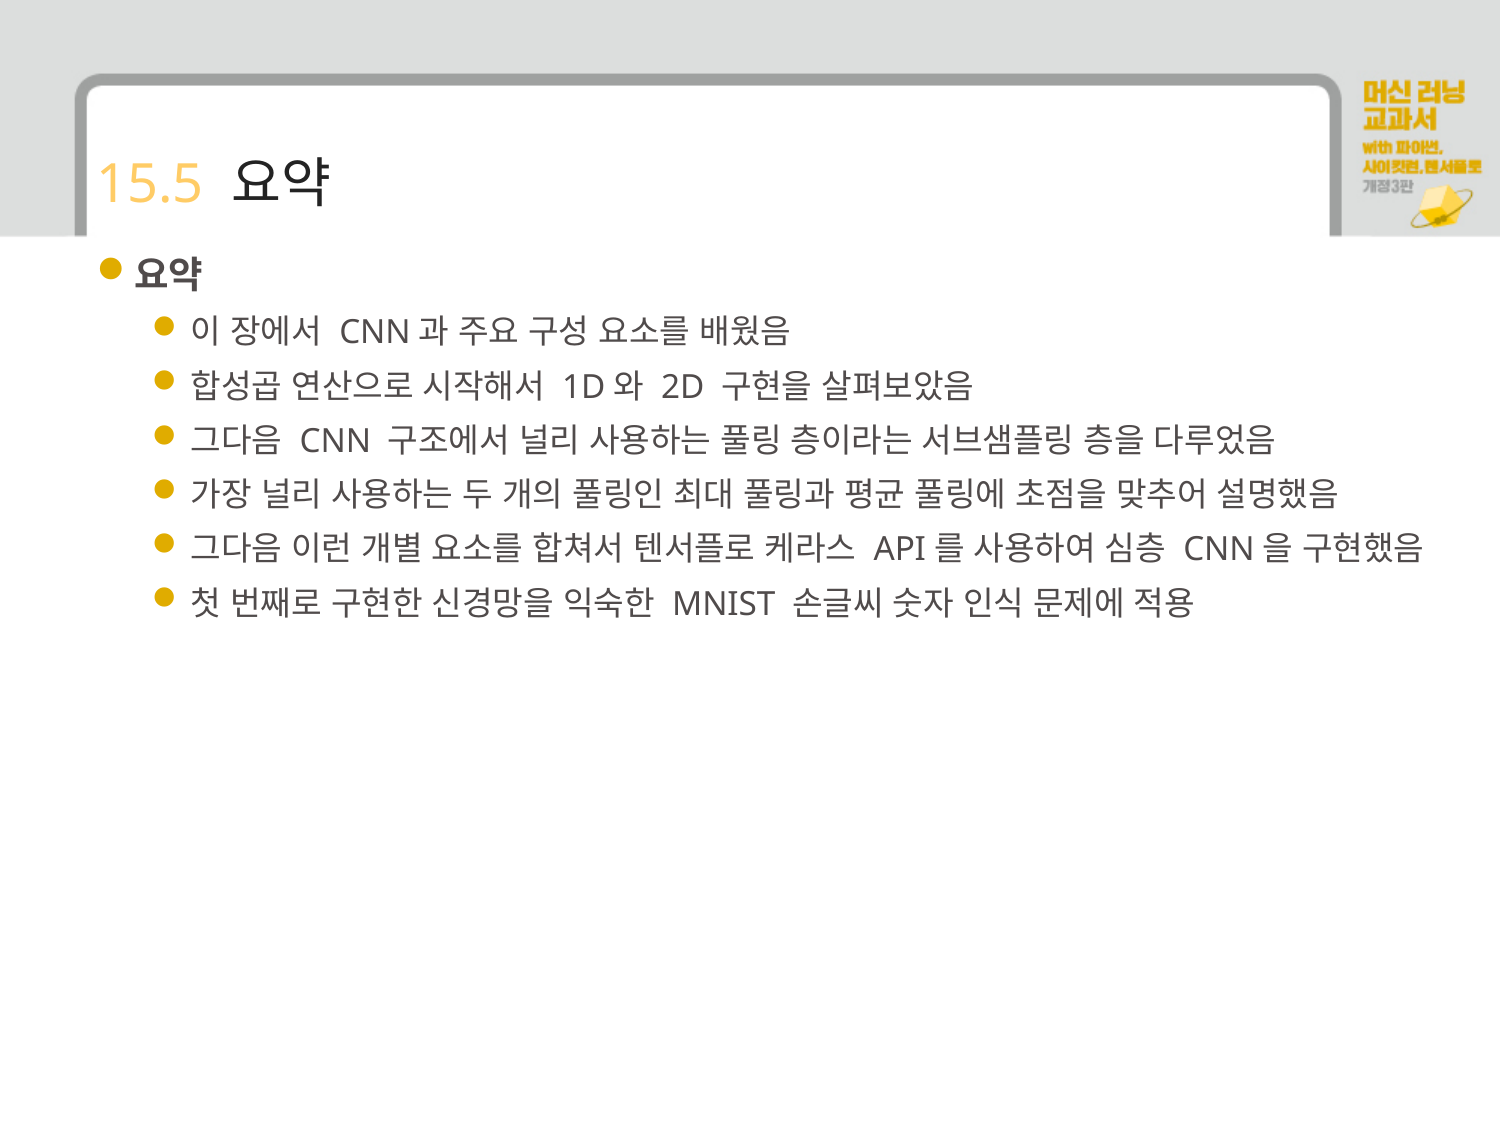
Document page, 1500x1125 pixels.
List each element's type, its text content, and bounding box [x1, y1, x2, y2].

title 15.5 요약 [81, 90, 1412, 222]
picture [0, 0, 1500, 1125]
list 요약 이 장에서 CNN과 주요 구성 요소를 배웠음 합성곱 연산으로 시작해서 1D와 2D 구현을 살펴보았음 그다음 CNN 구조에서 널리 사용하는 풀링 층이라는 서브샘플링 층을 다루었음 가장 널리 사용하는 두 개의 풀링인 최대 풀링과 평균 풀링에 초점을 맞추어 설명했음 그다음 이런 개별 요소를 합쳐서 텐서플로 케라스 API를 사용하여 심층 CNN을 구현했음 첫 번째로 구현한 신경망을 익숙한 MNIST 손글씨 숫자 인식 문제에 적용 [81, 239, 1440, 1054]
